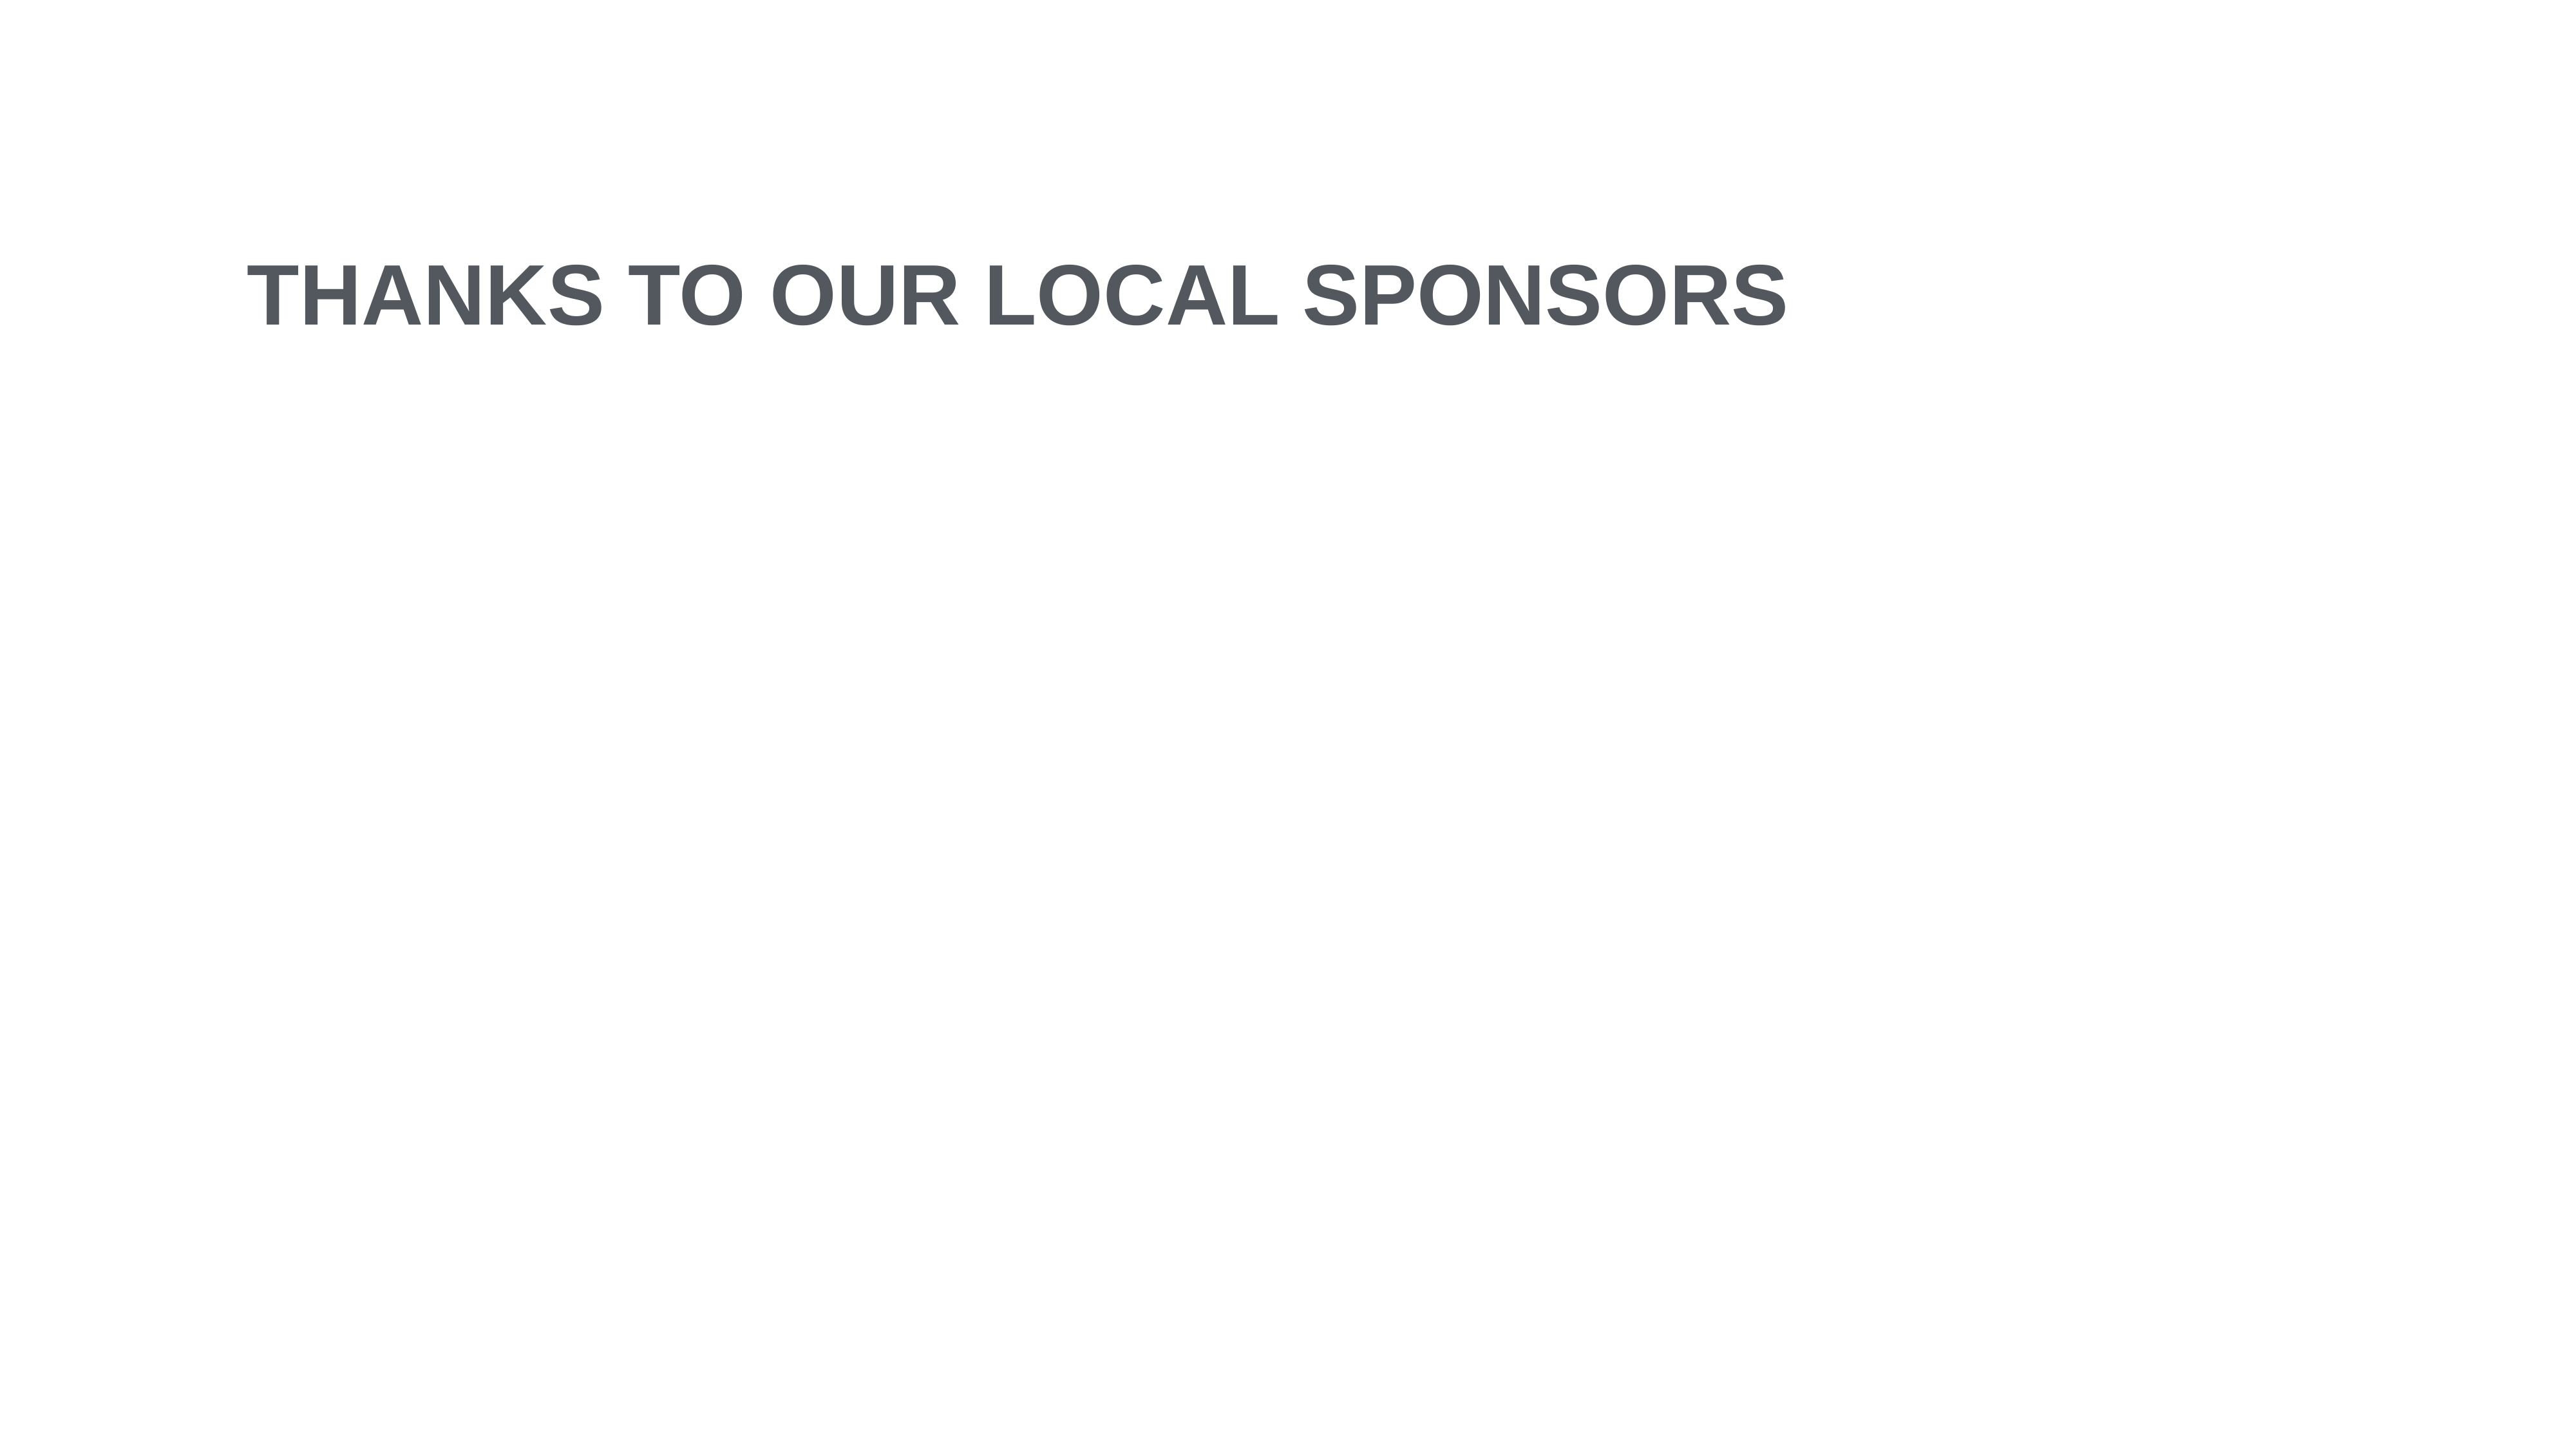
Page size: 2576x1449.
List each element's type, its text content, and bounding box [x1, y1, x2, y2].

text_box THANKS TO OUR local SPONSORS [223, 111, 2193, 343]
